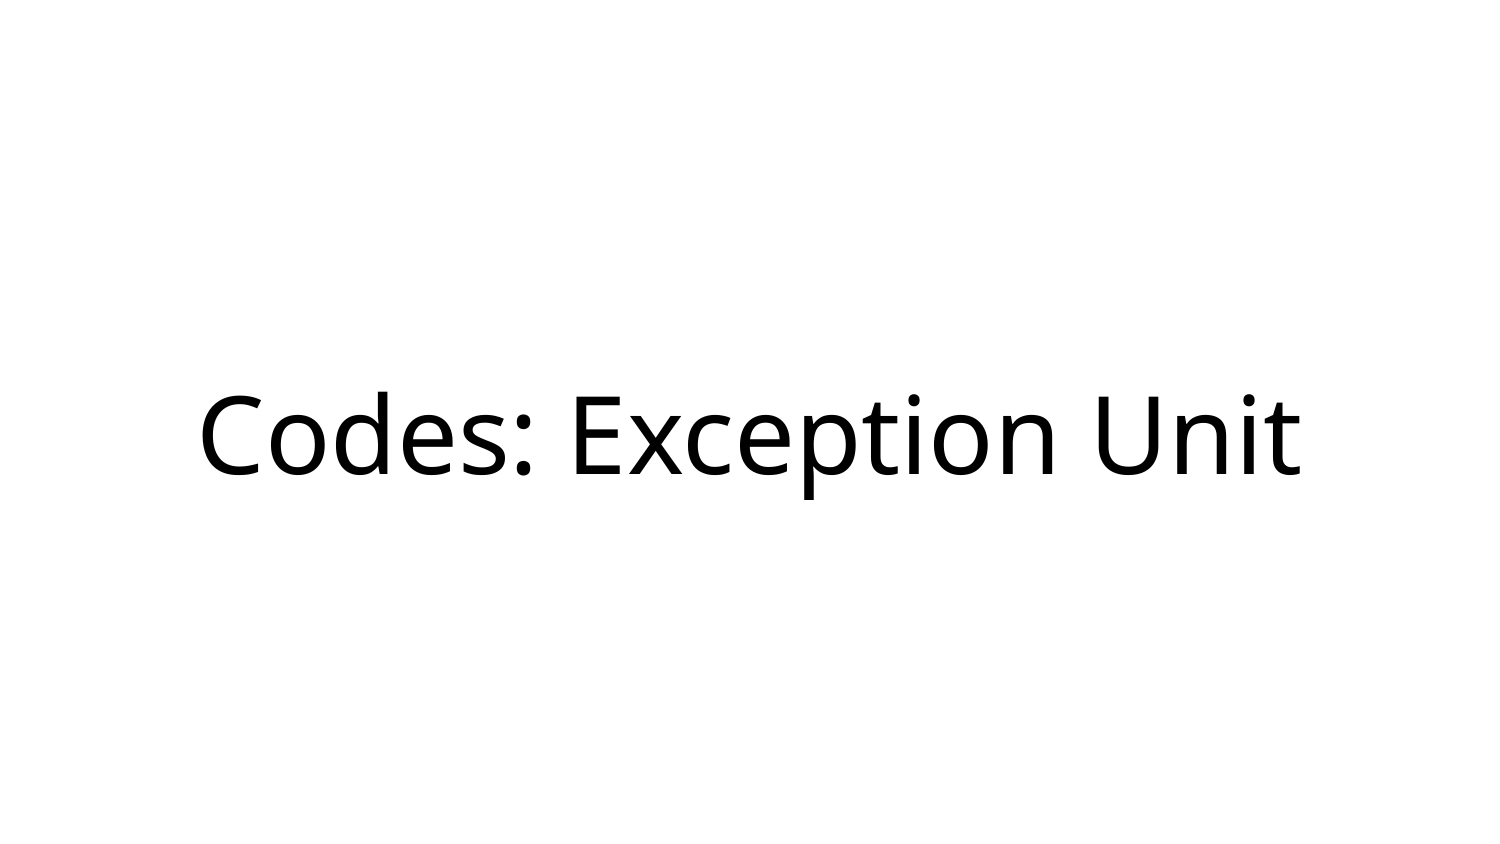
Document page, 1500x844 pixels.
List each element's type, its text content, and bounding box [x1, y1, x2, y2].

title Codes: Exception Unit [51, 174, 1449, 512]
